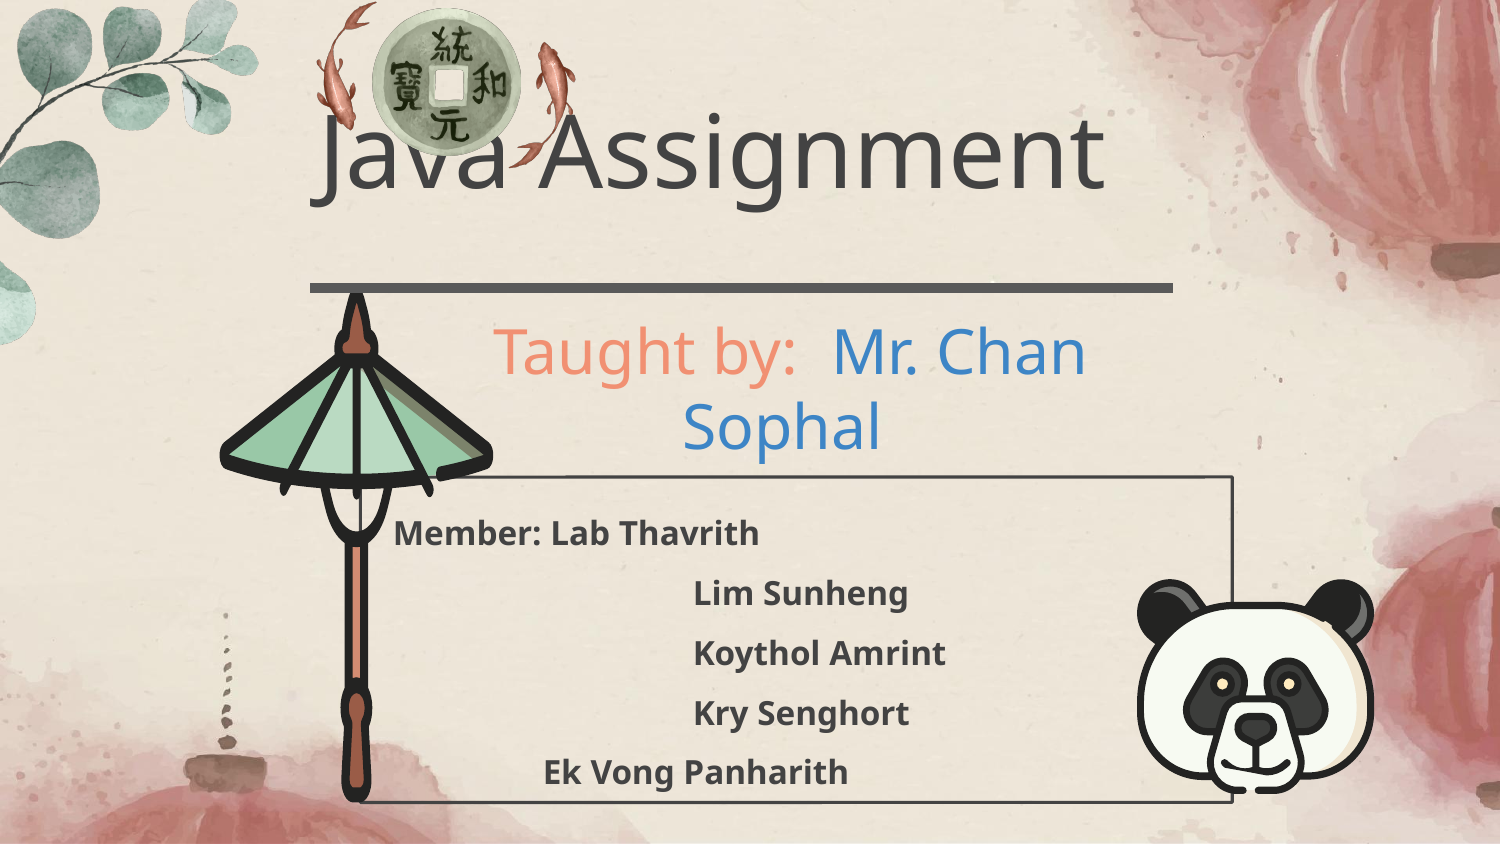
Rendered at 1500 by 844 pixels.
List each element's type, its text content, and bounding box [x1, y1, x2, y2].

subtitle Member: Lab Thavrith Lim Sunheng Koythol Amrint Kry Senghort Ek Vong Panharith [498, 476, 1234, 804]
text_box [291, 0, 600, 177]
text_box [218, 287, 494, 803]
subtitle Taught by: Mr. Chan Sophal [498, 306, 1176, 468]
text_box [1132, 578, 1379, 795]
title Java Assignment [276, 17, 1149, 279]
picture [0, 0, 1500, 844]
